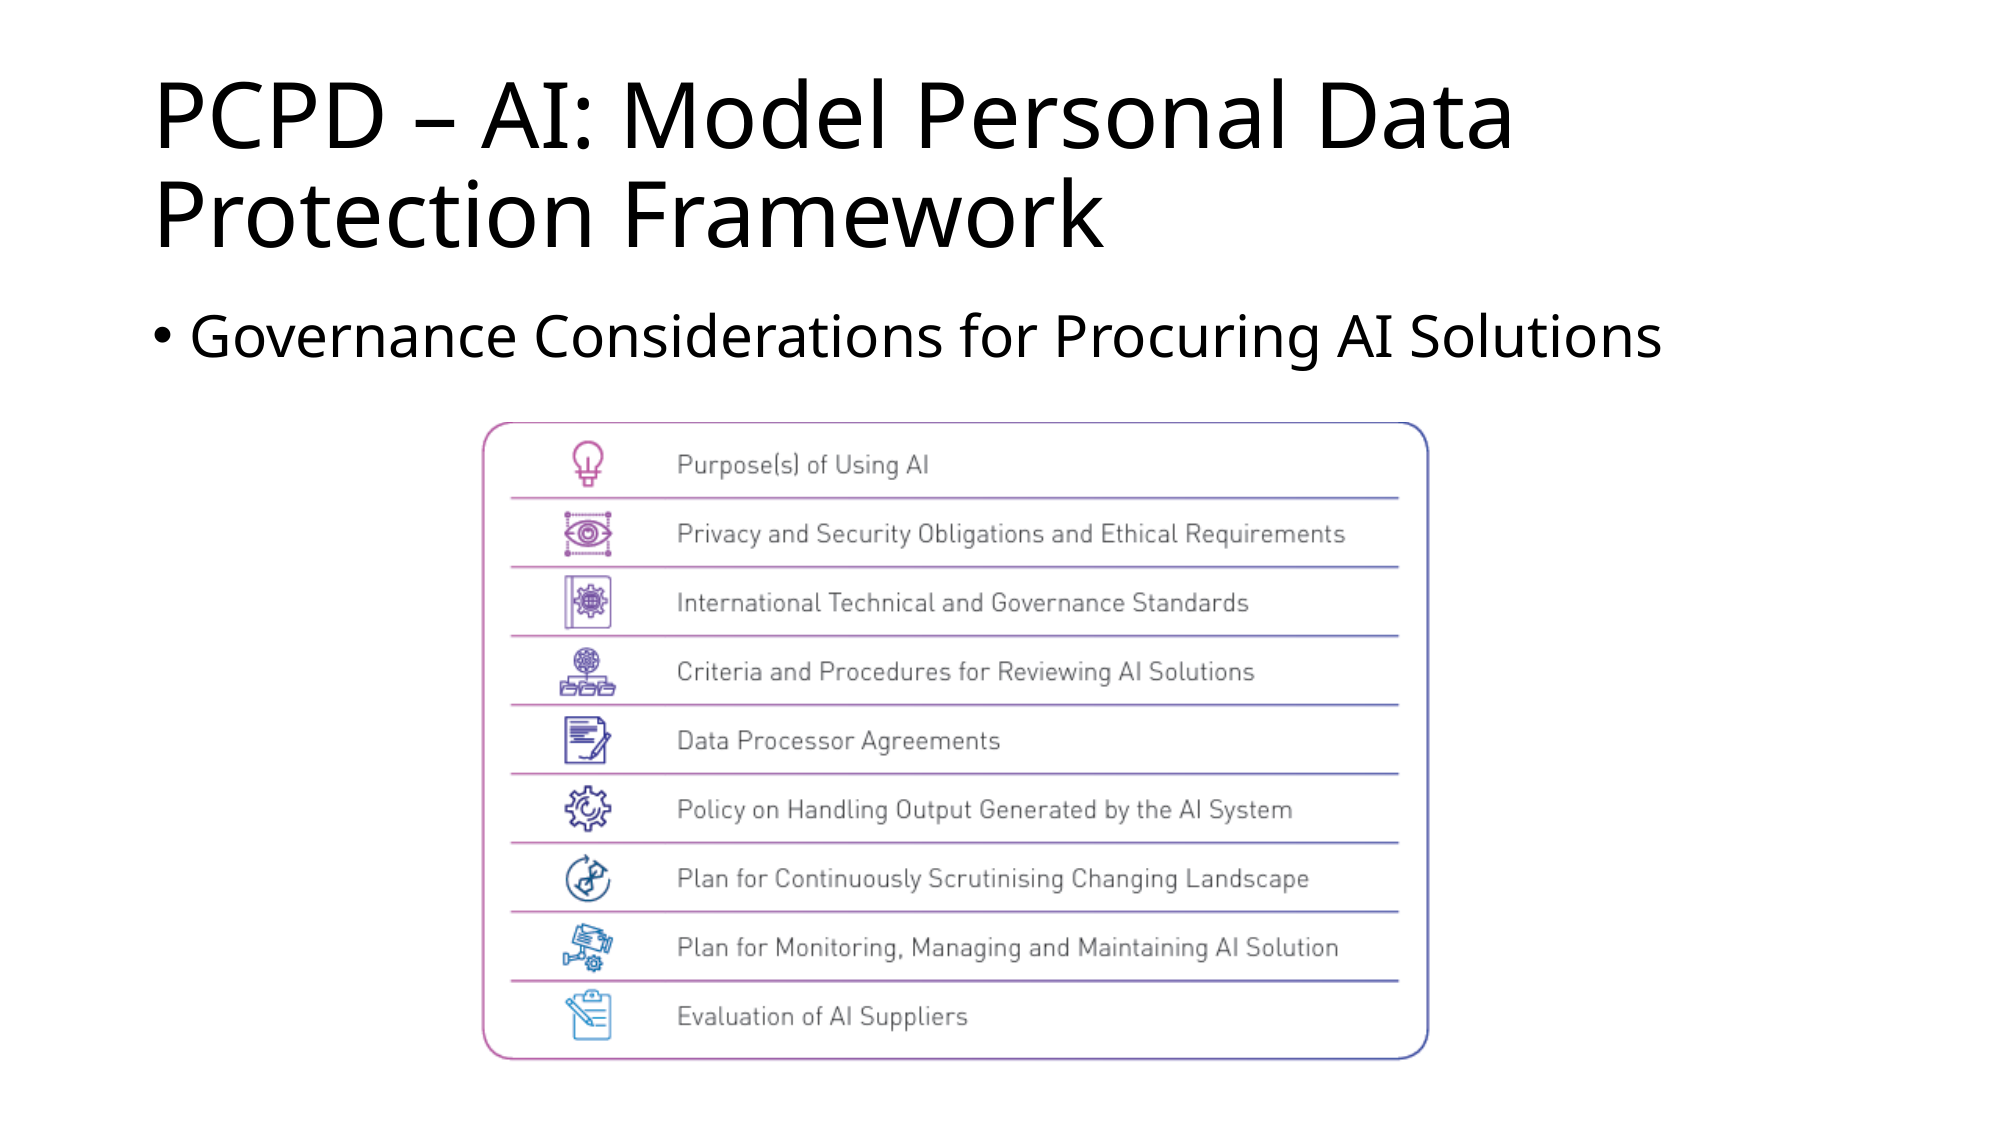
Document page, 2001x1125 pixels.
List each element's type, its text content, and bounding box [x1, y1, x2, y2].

title PCPD – AI: Model Personal Data Protection Framework [137, 59, 1863, 278]
list Governance Considerations for Procuring AI Solutions [137, 299, 1863, 1014]
picture [462, 422, 1458, 1066]
